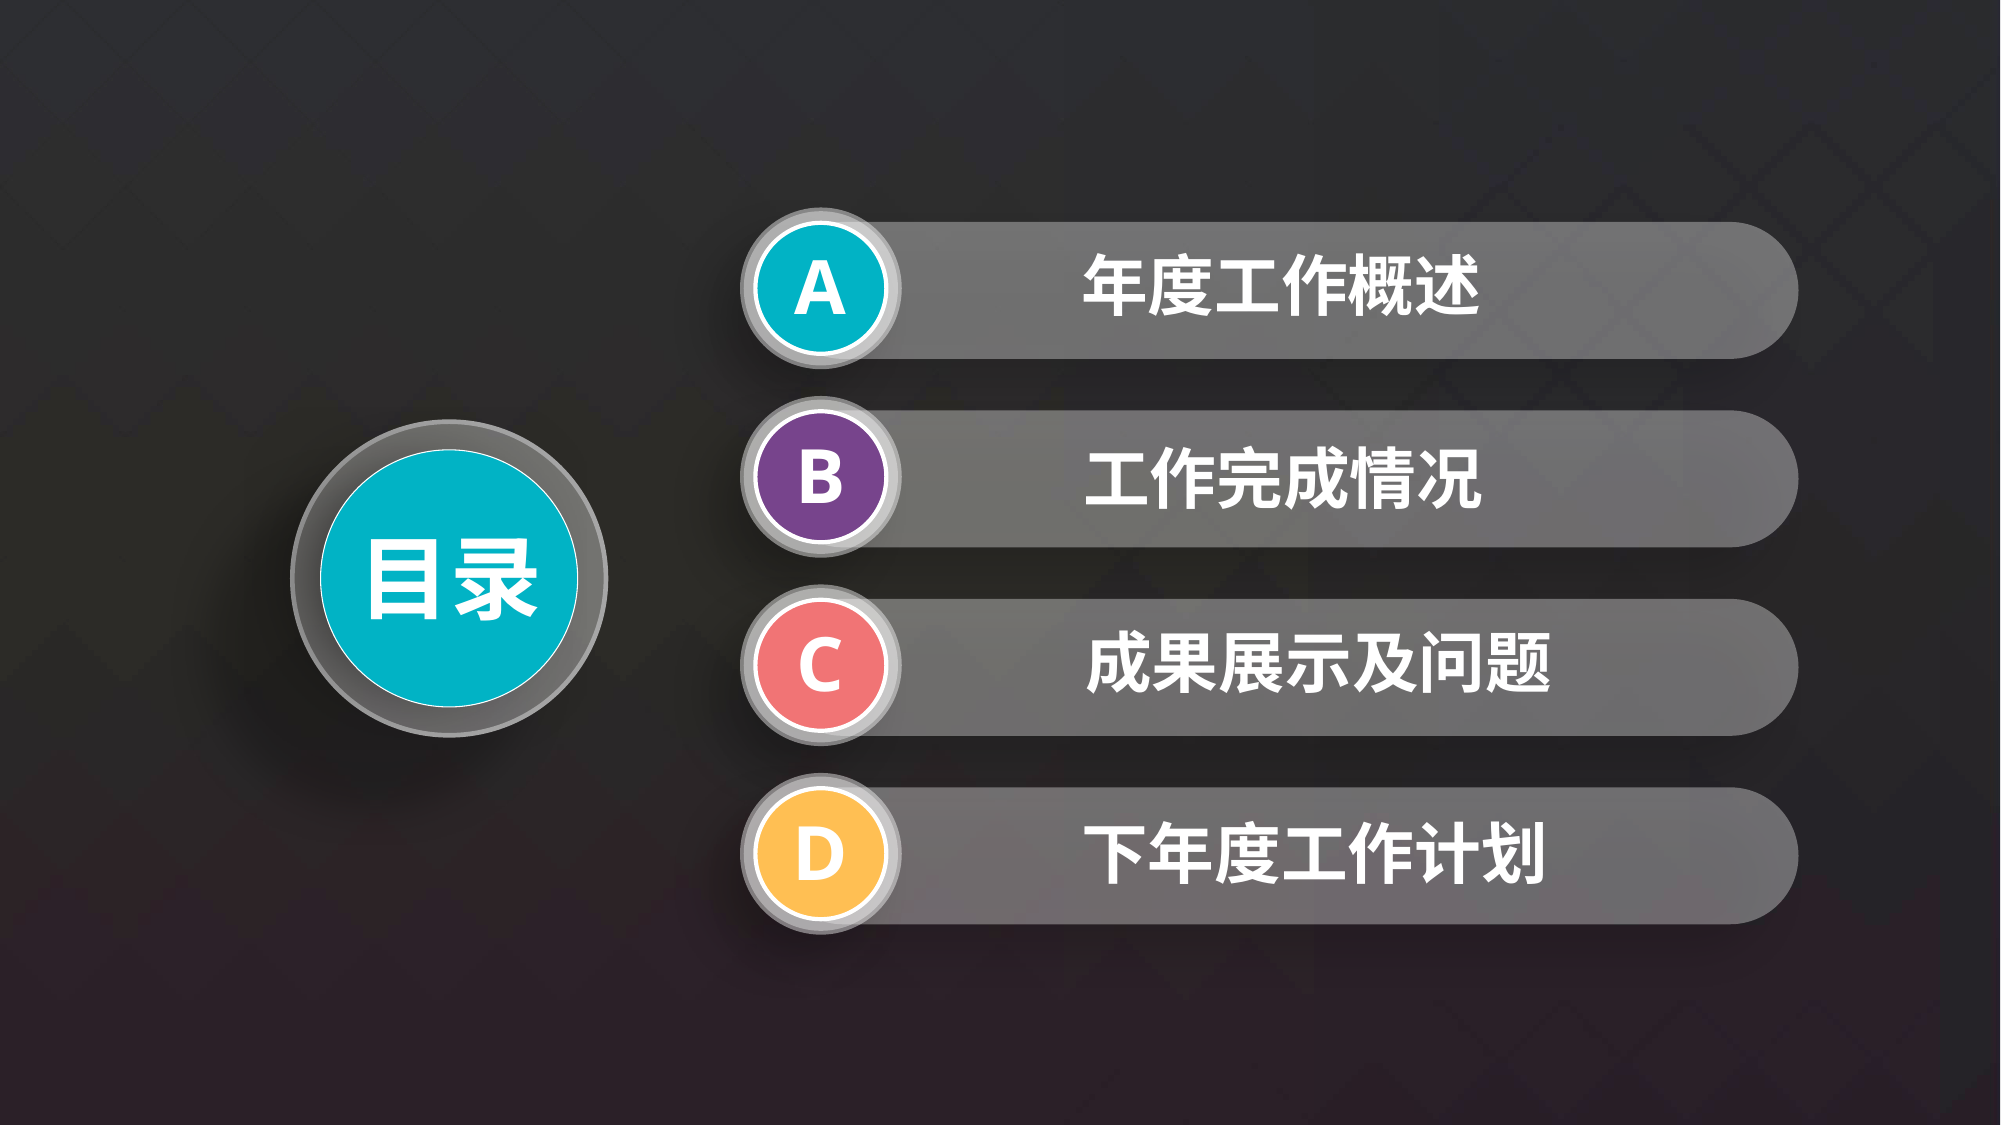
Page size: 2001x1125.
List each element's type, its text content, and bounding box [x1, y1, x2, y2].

picture [0, 0, 2001, 1125]
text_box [739, 584, 1799, 747]
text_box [739, 772, 1799, 935]
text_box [739, 395, 1799, 558]
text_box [739, 207, 1799, 370]
text_box [318, 447, 580, 710]
text_box 目录 [343, 513, 558, 639]
text_box [475, 422, 609, 736]
